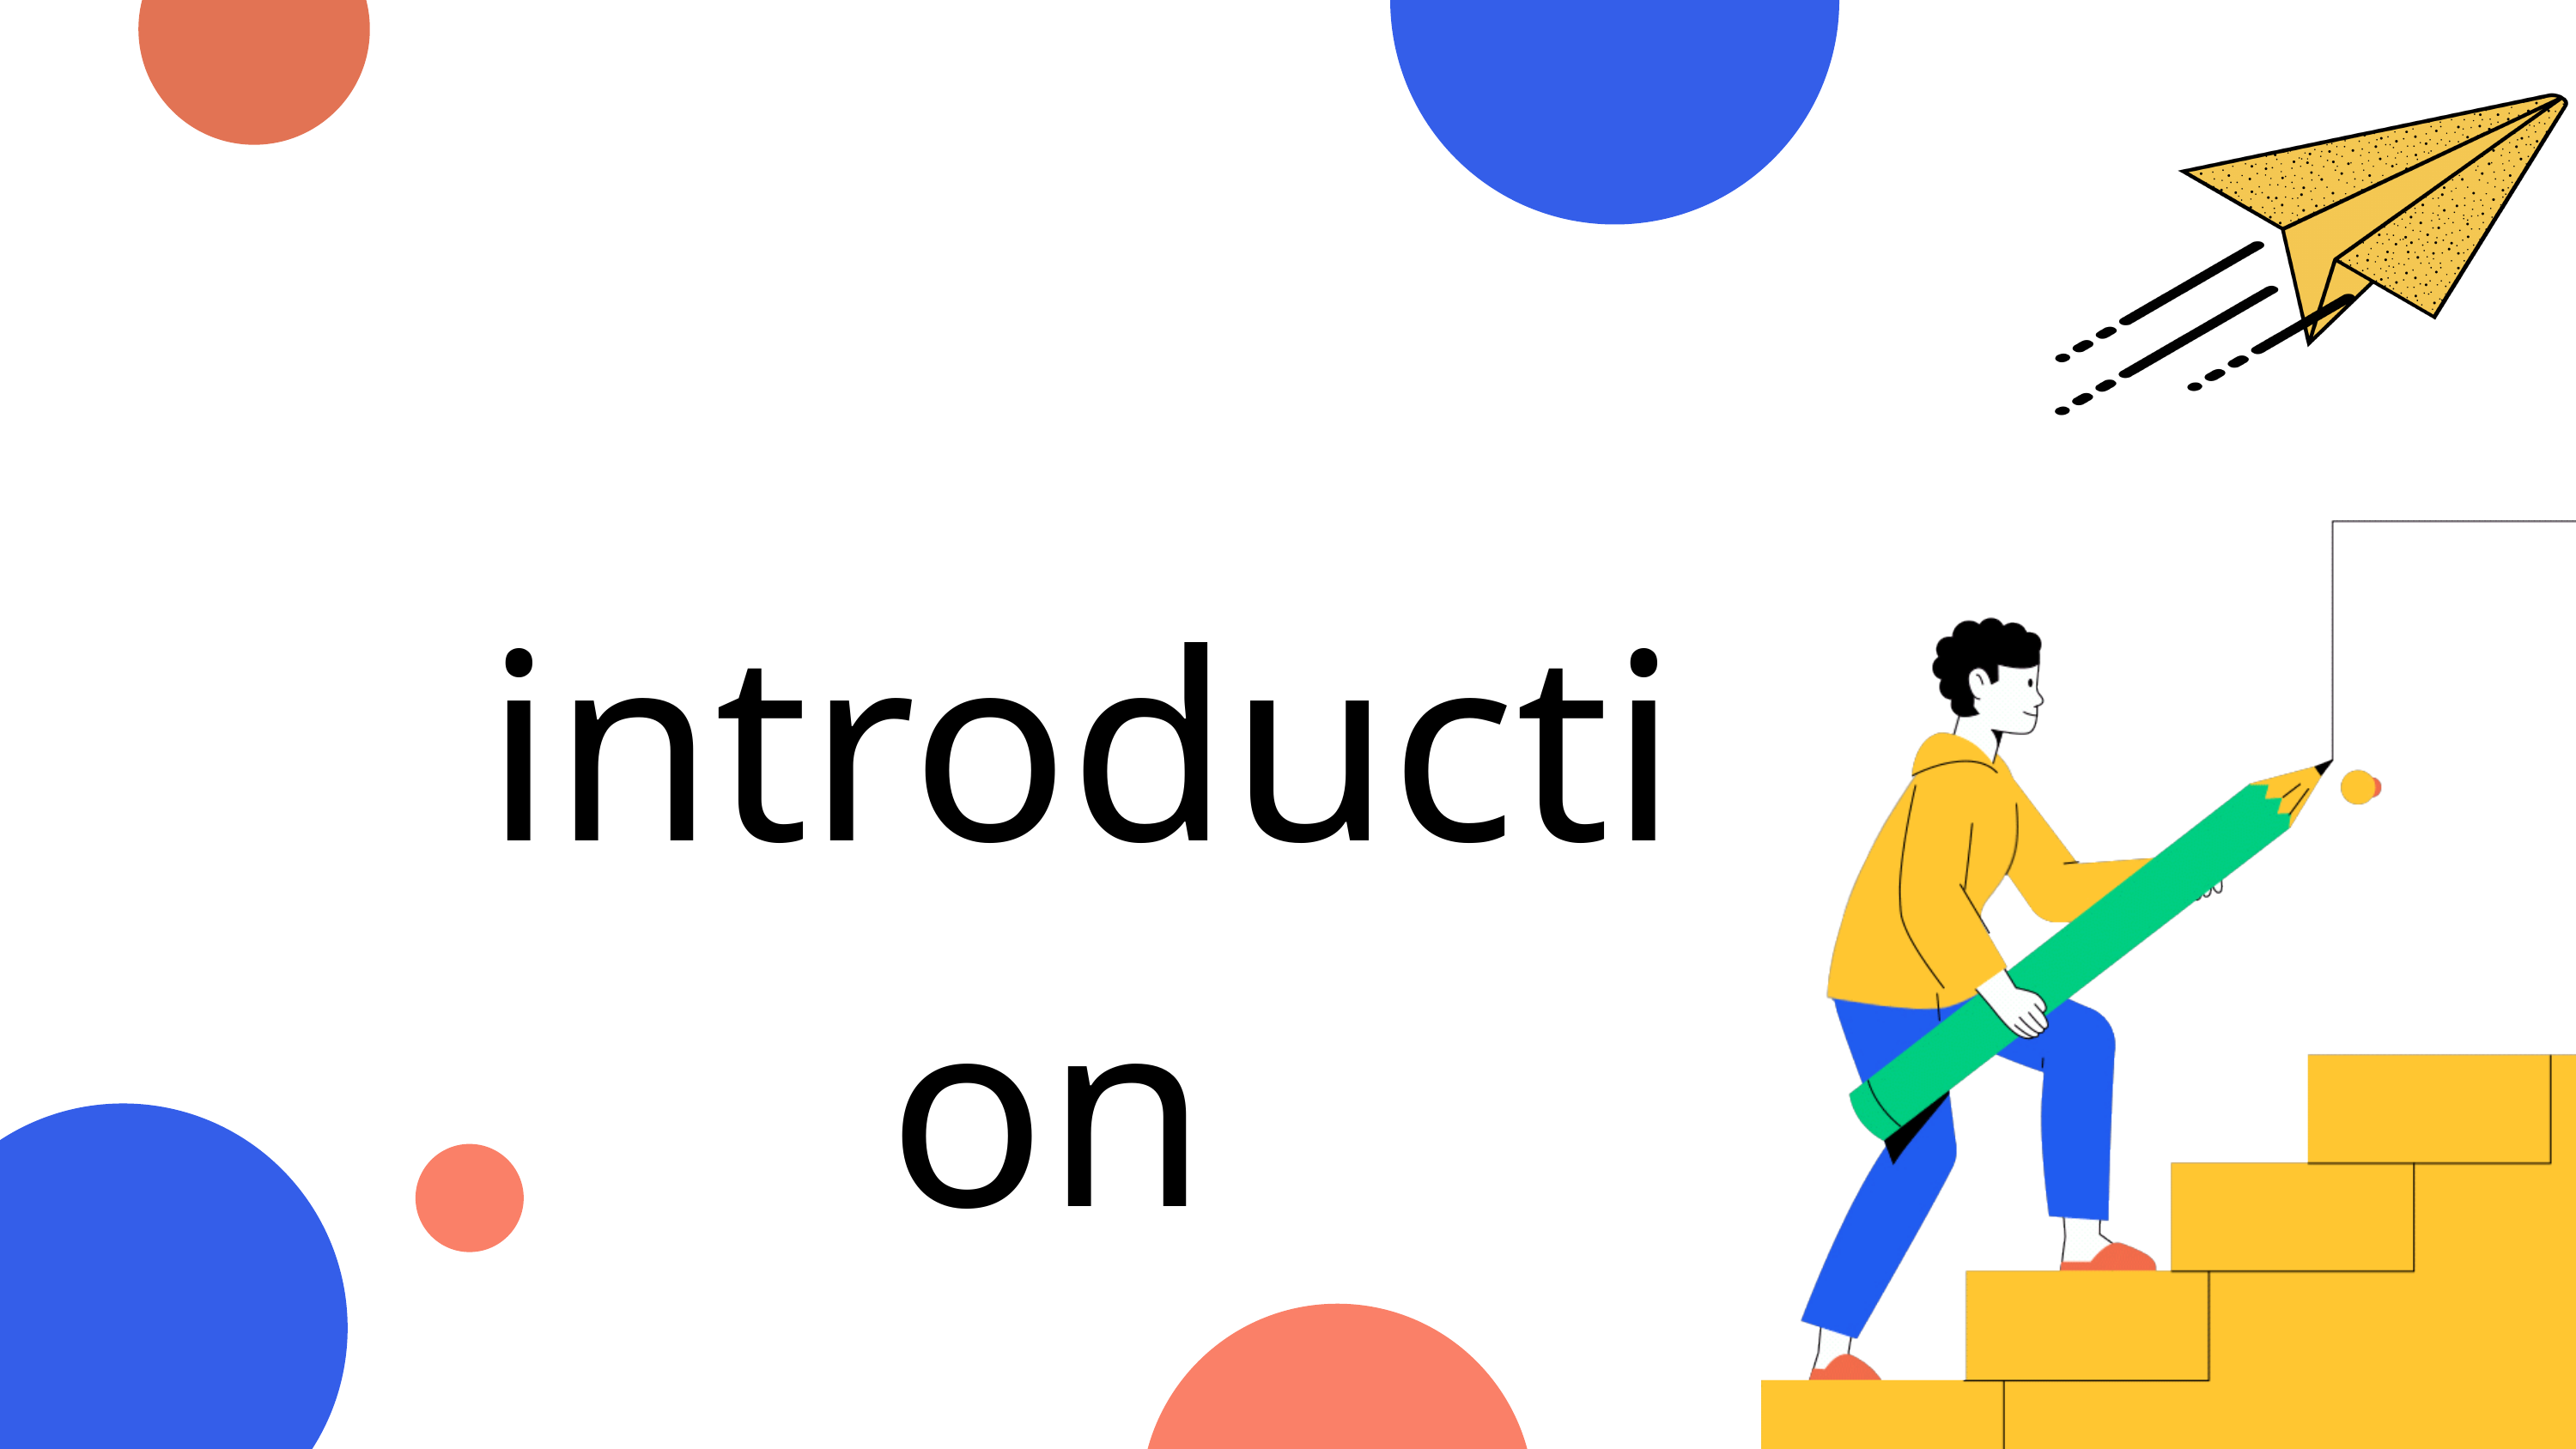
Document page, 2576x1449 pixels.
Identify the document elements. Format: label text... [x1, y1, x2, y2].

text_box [0, 1103, 349, 1449]
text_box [415, 1143, 525, 1252]
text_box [137, 0, 370, 145]
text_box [1140, 1303, 1534, 1449]
text_box introduction [415, 527, 1749, 1258]
text_box [2054, 93, 2568, 415]
picture [1761, 520, 2576, 1449]
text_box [1389, 0, 1840, 225]
